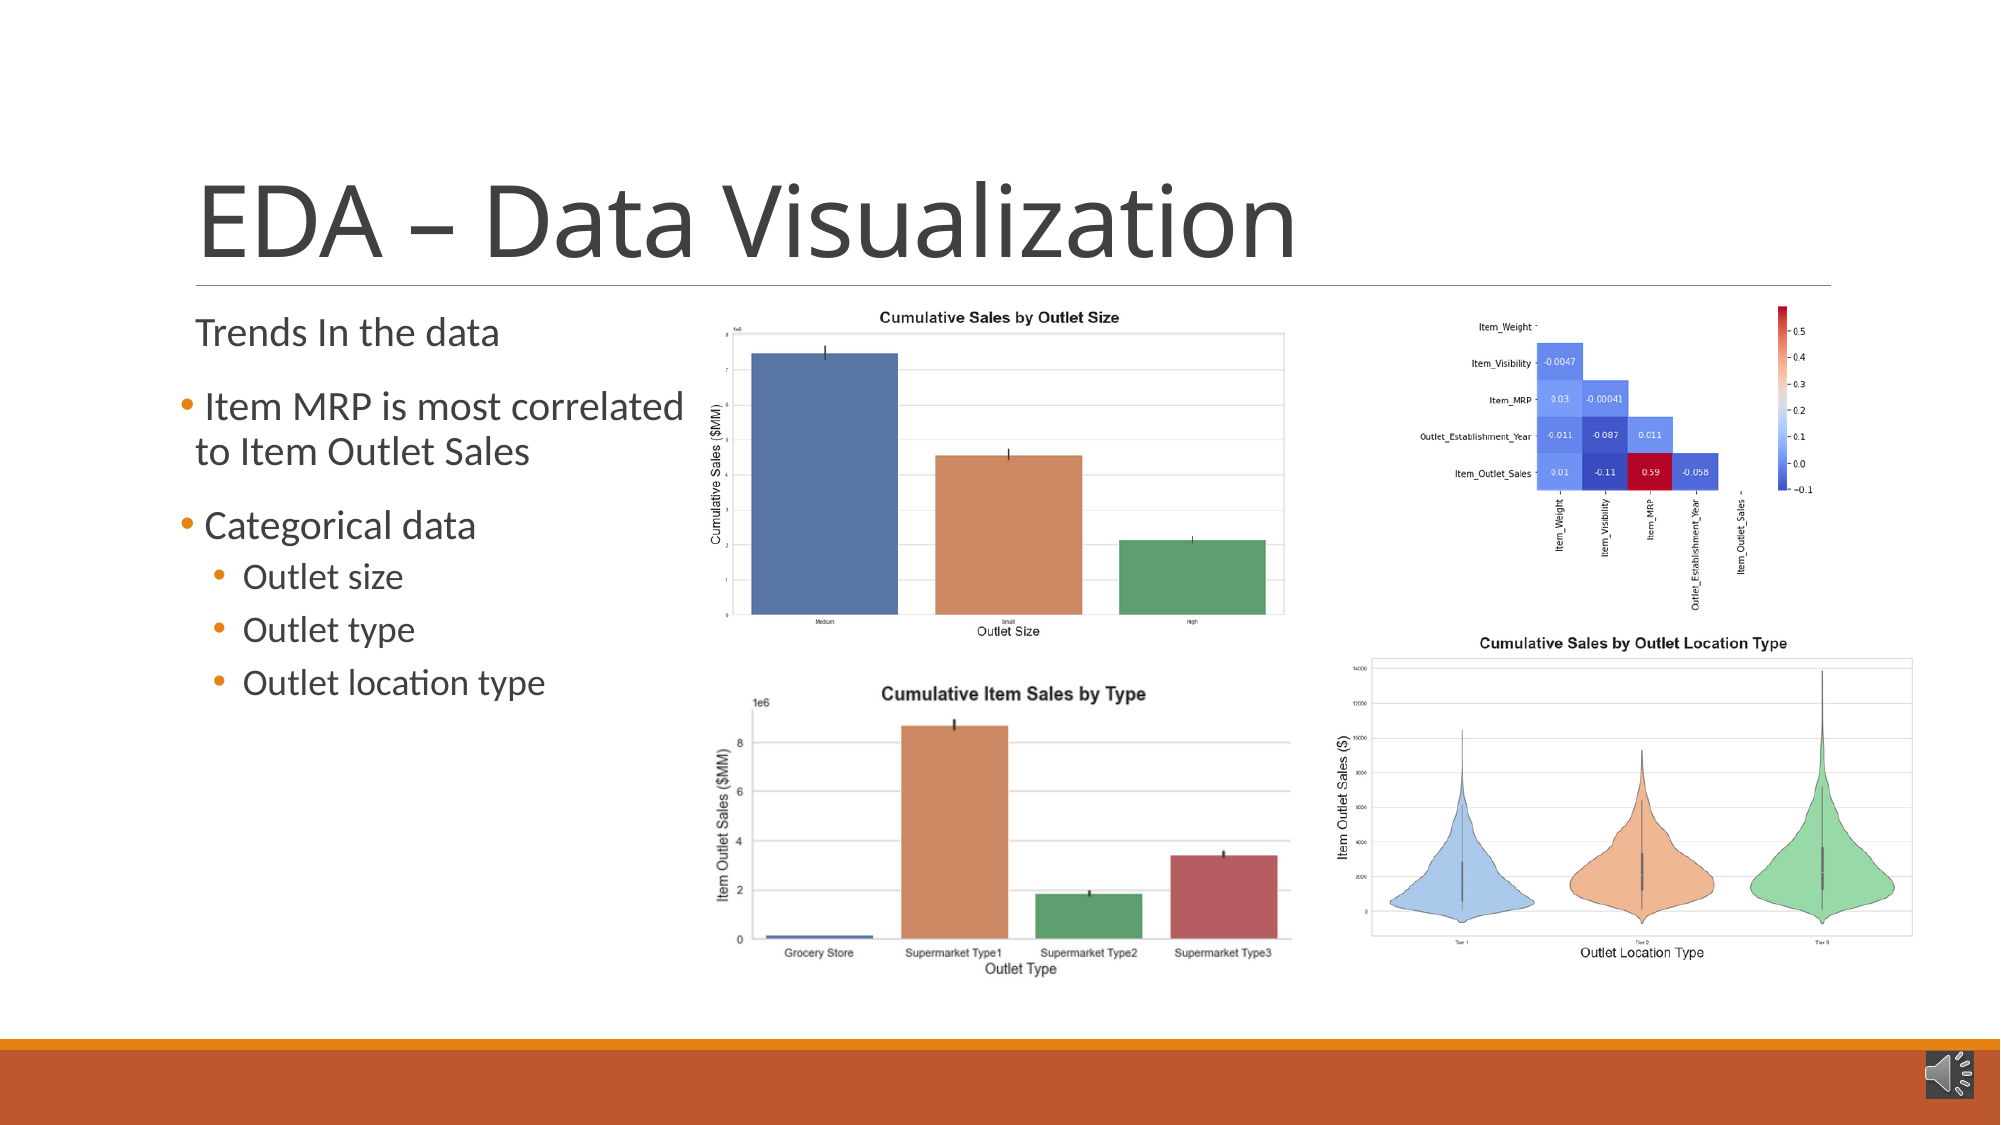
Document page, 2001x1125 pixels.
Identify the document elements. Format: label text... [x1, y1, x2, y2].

list Trends In the data Item MRP is most correlated to Item Outlet Sales Categorical data Outlet size Outlet type Outlet location type [180, 302, 689, 963]
picture [703, 306, 1297, 644]
picture [1407, 302, 1846, 620]
picture [1332, 632, 1921, 963]
title EDA – Data Visualization [180, 47, 1830, 285]
picture [703, 677, 1300, 984]
picture [1924, 1049, 1976, 1101]
